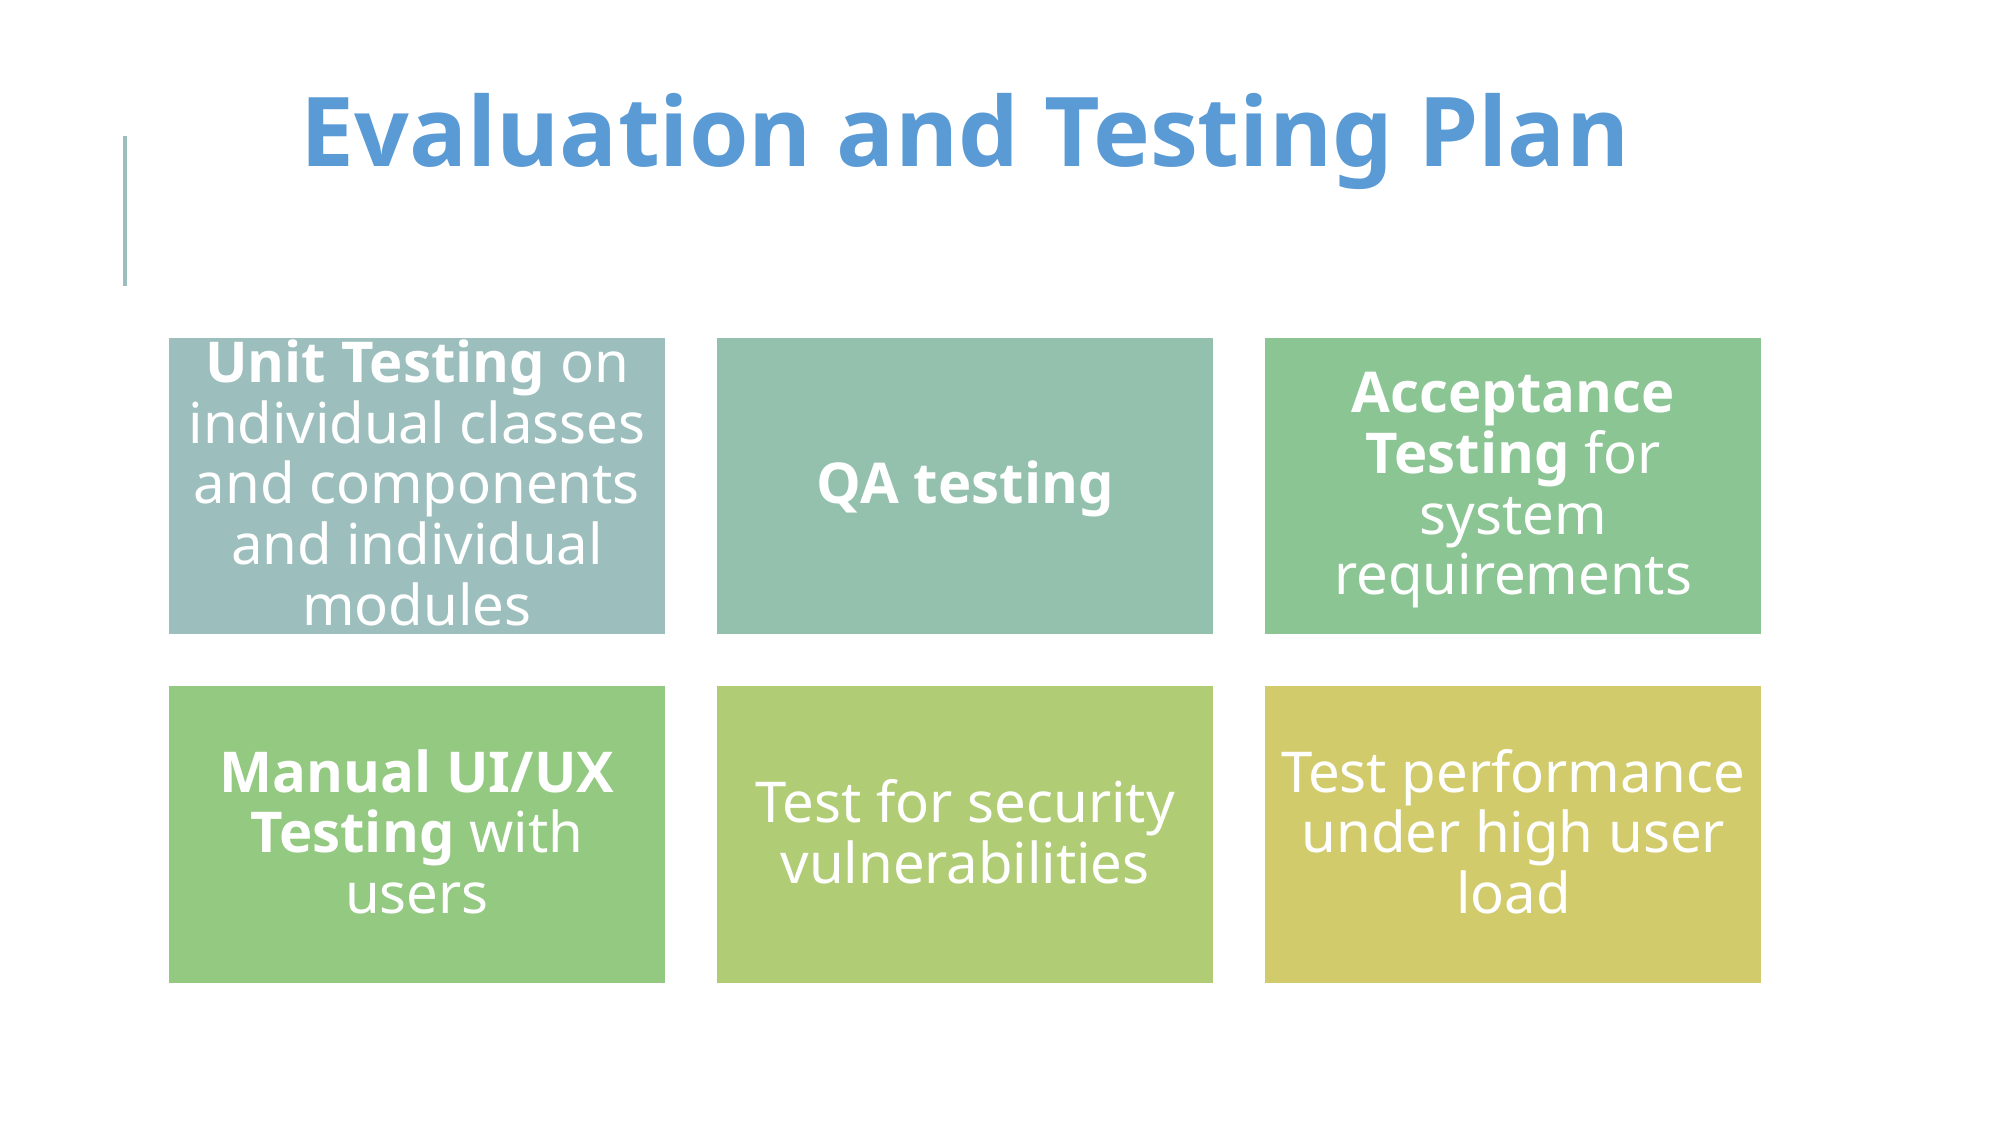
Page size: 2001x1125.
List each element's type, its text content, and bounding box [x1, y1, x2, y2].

text_box Evaluation and Testing Plan [279, 26, 1651, 244]
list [167, 329, 1763, 991]
